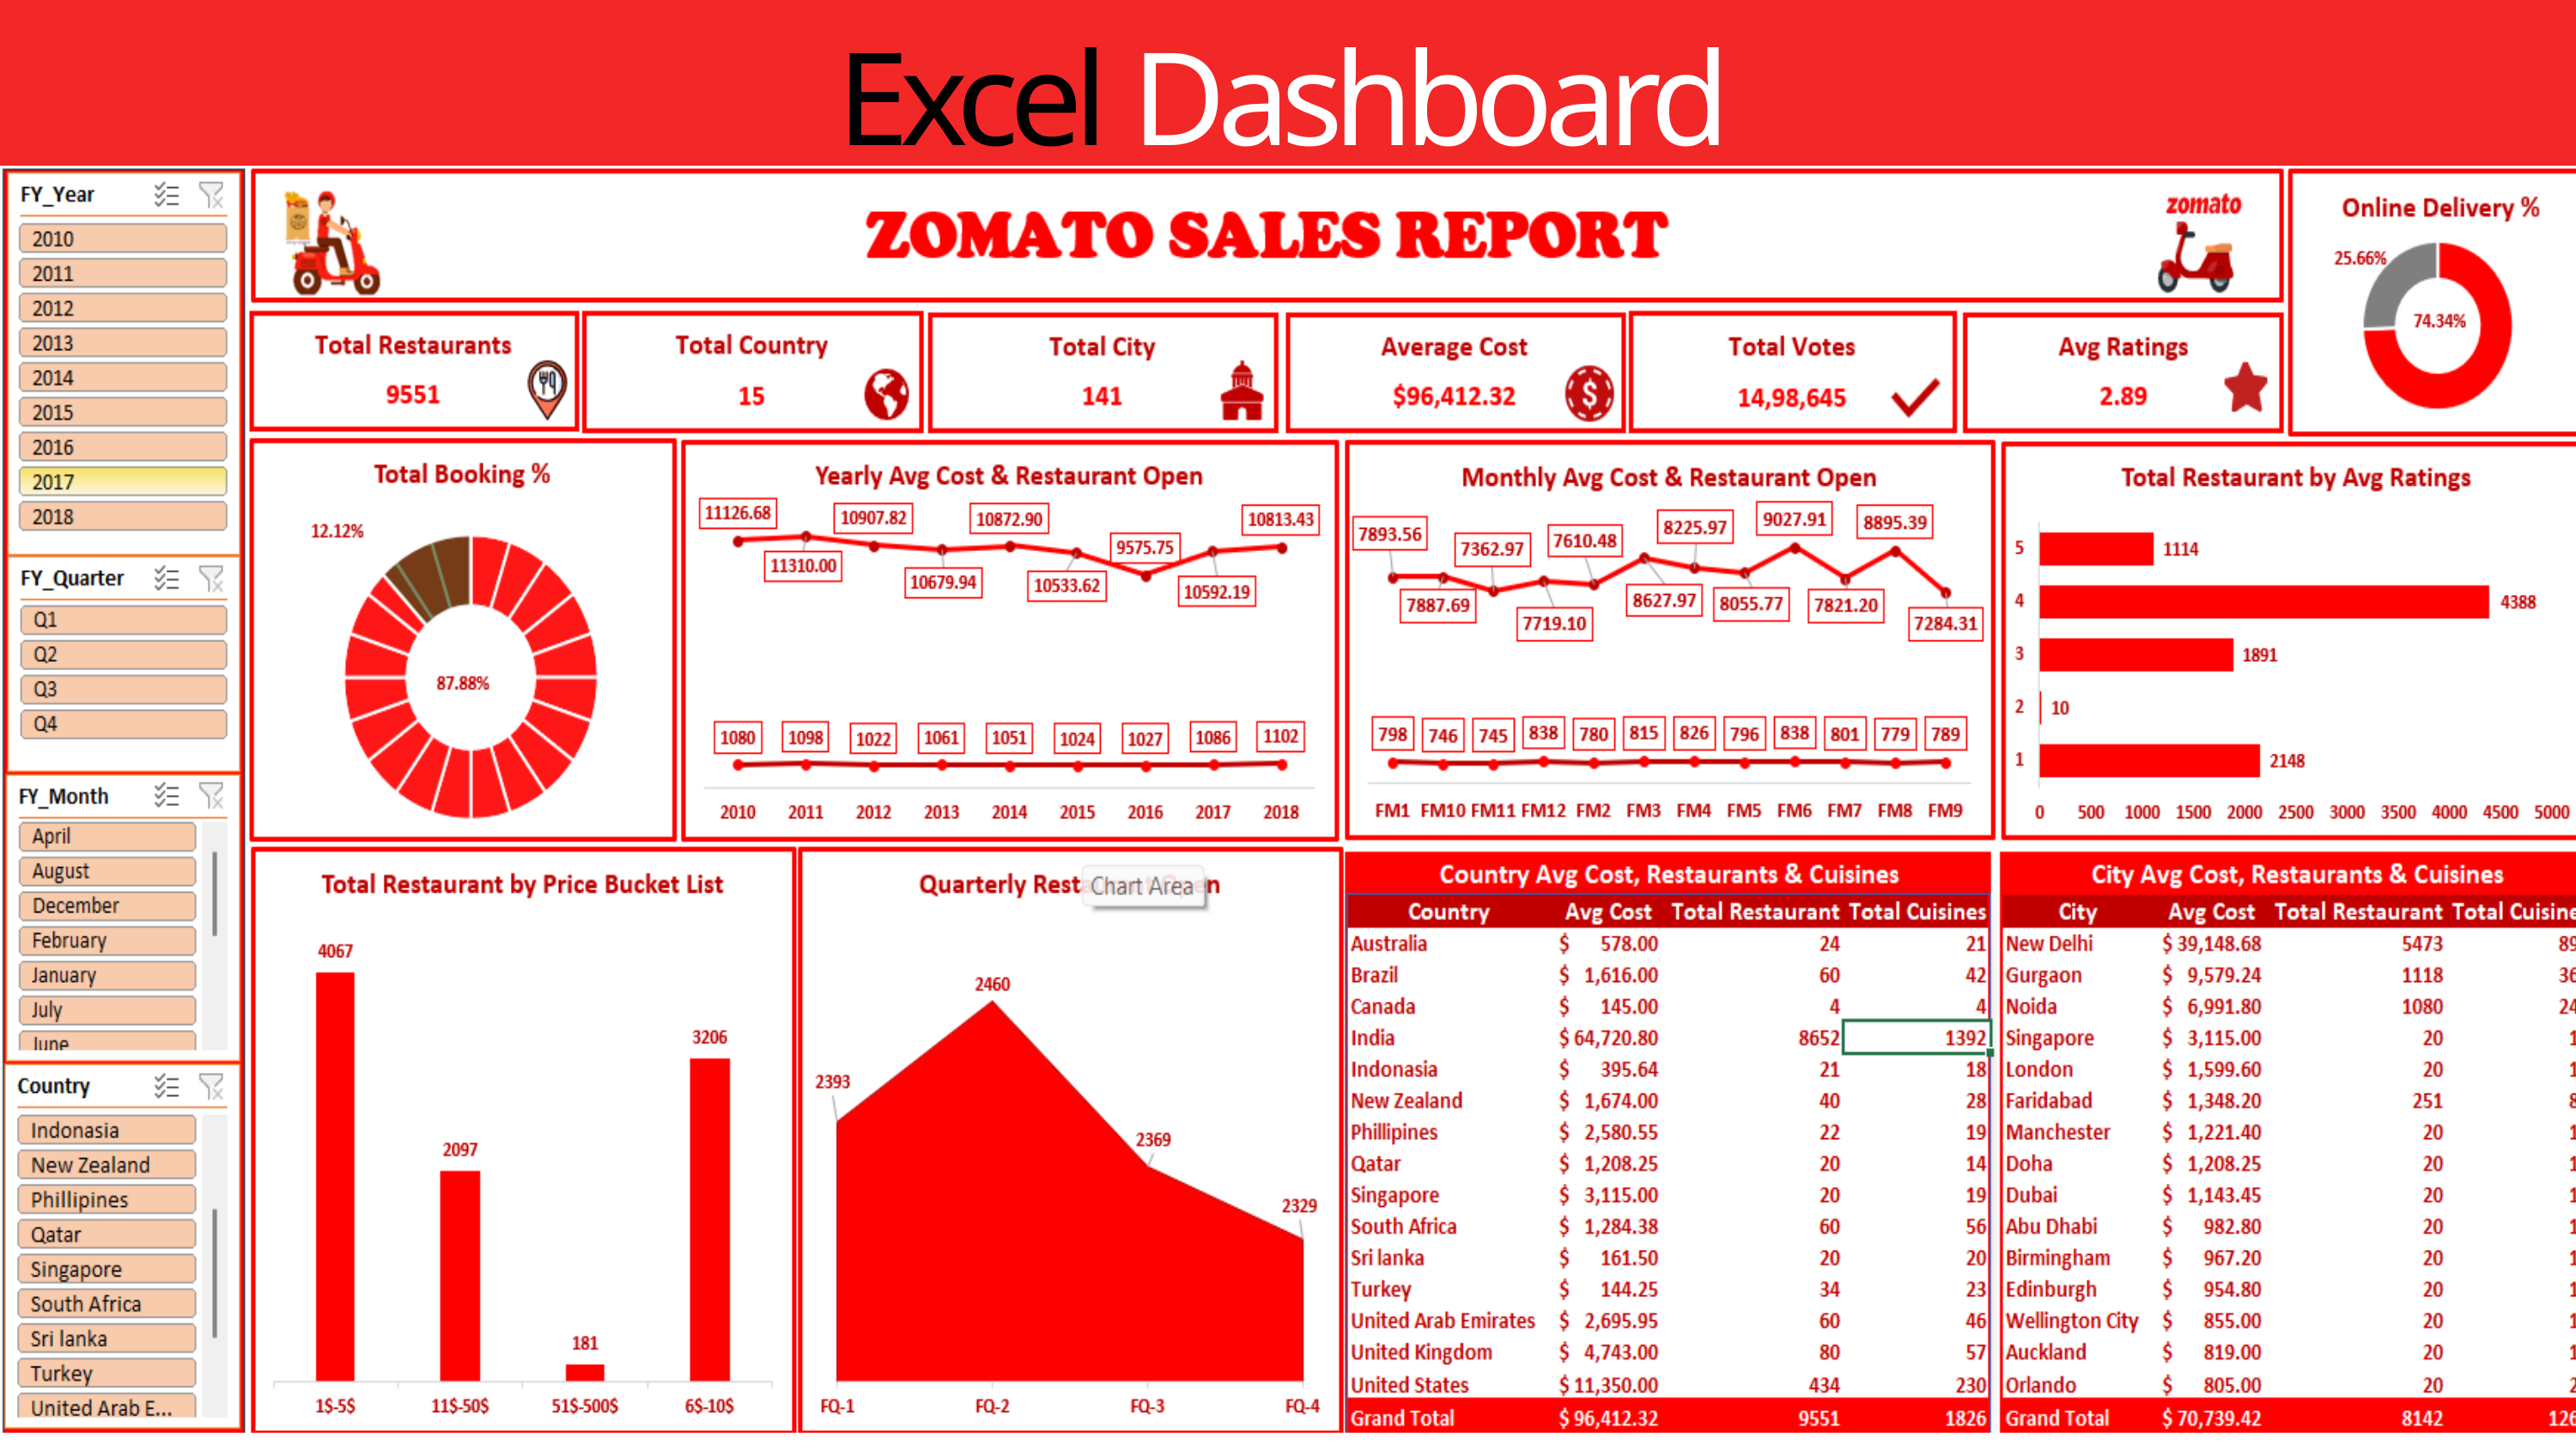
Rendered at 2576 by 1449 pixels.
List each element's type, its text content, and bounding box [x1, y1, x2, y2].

text_box [0, 0, 2576, 162]
text_box Excel Dashboard [836, 7, 1739, 162]
picture [0, 166, 2576, 1433]
